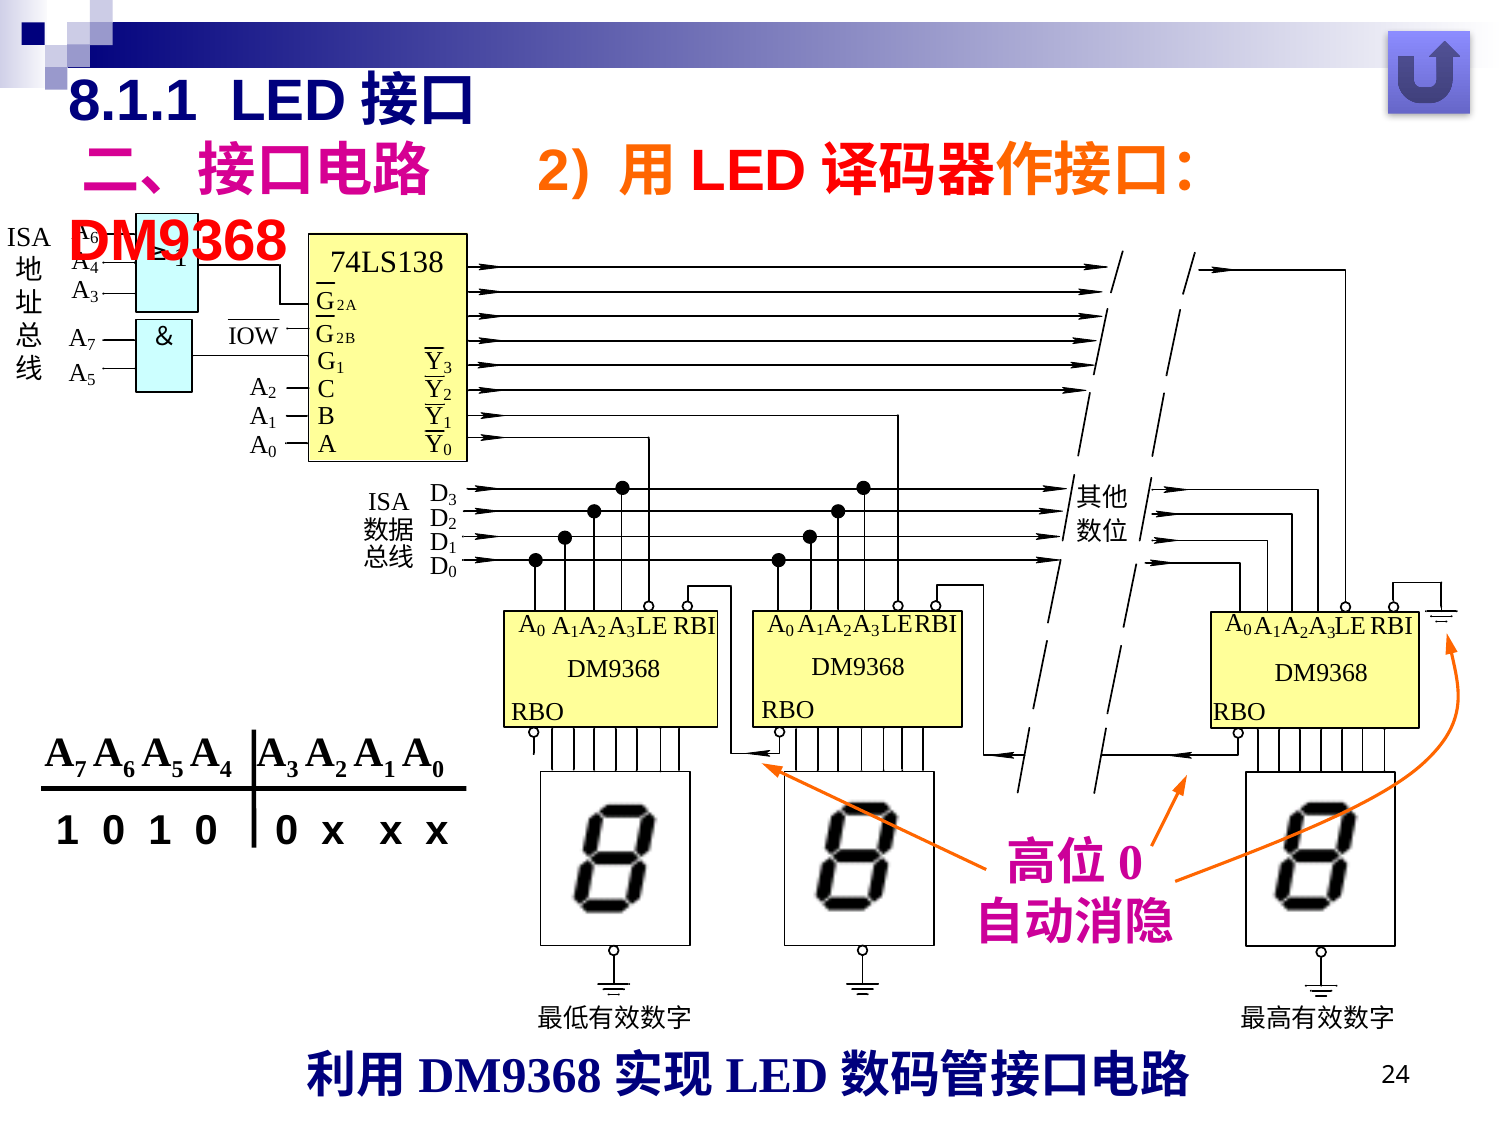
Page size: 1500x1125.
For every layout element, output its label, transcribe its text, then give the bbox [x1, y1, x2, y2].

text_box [0, 196, 1463, 1039]
title 8.1.1 LED接口 二、接口电路 2) 用LED译码器作接口：DM9368 [52, 54, 1460, 195]
slide_number 24 [1217, 1046, 1426, 1101]
text_box 利用DM9368实现LED数码管接口电路 [291, 1046, 1217, 1110]
text_box [1387, 30, 1471, 114]
